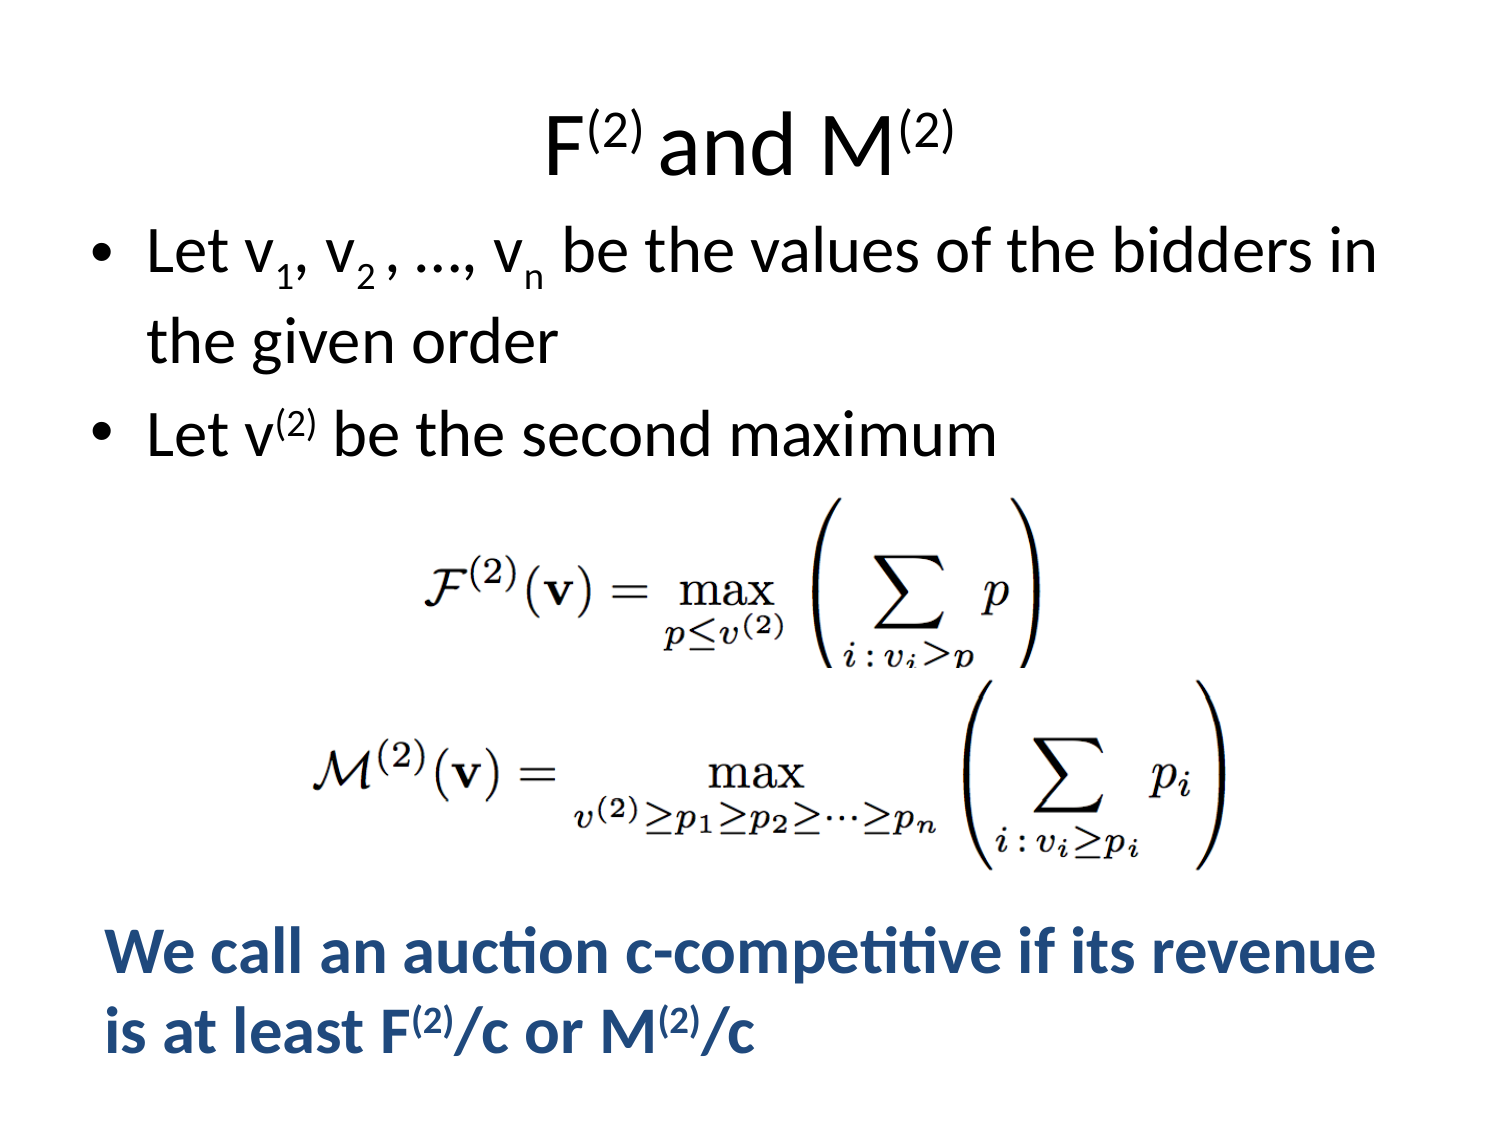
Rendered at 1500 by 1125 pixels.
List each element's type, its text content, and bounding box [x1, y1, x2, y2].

picture [291, 490, 1251, 878]
title F(2) and M(2) [75, 45, 1425, 198]
text_box We call an auction c-competitive if its revenue is at least F(2)/c or M(2)/c [89, 899, 1400, 1075]
list Let v1, v2 , …, vn be the values of the bidders in the given order Let v(2) be the second maximum [75, 198, 1425, 941]
